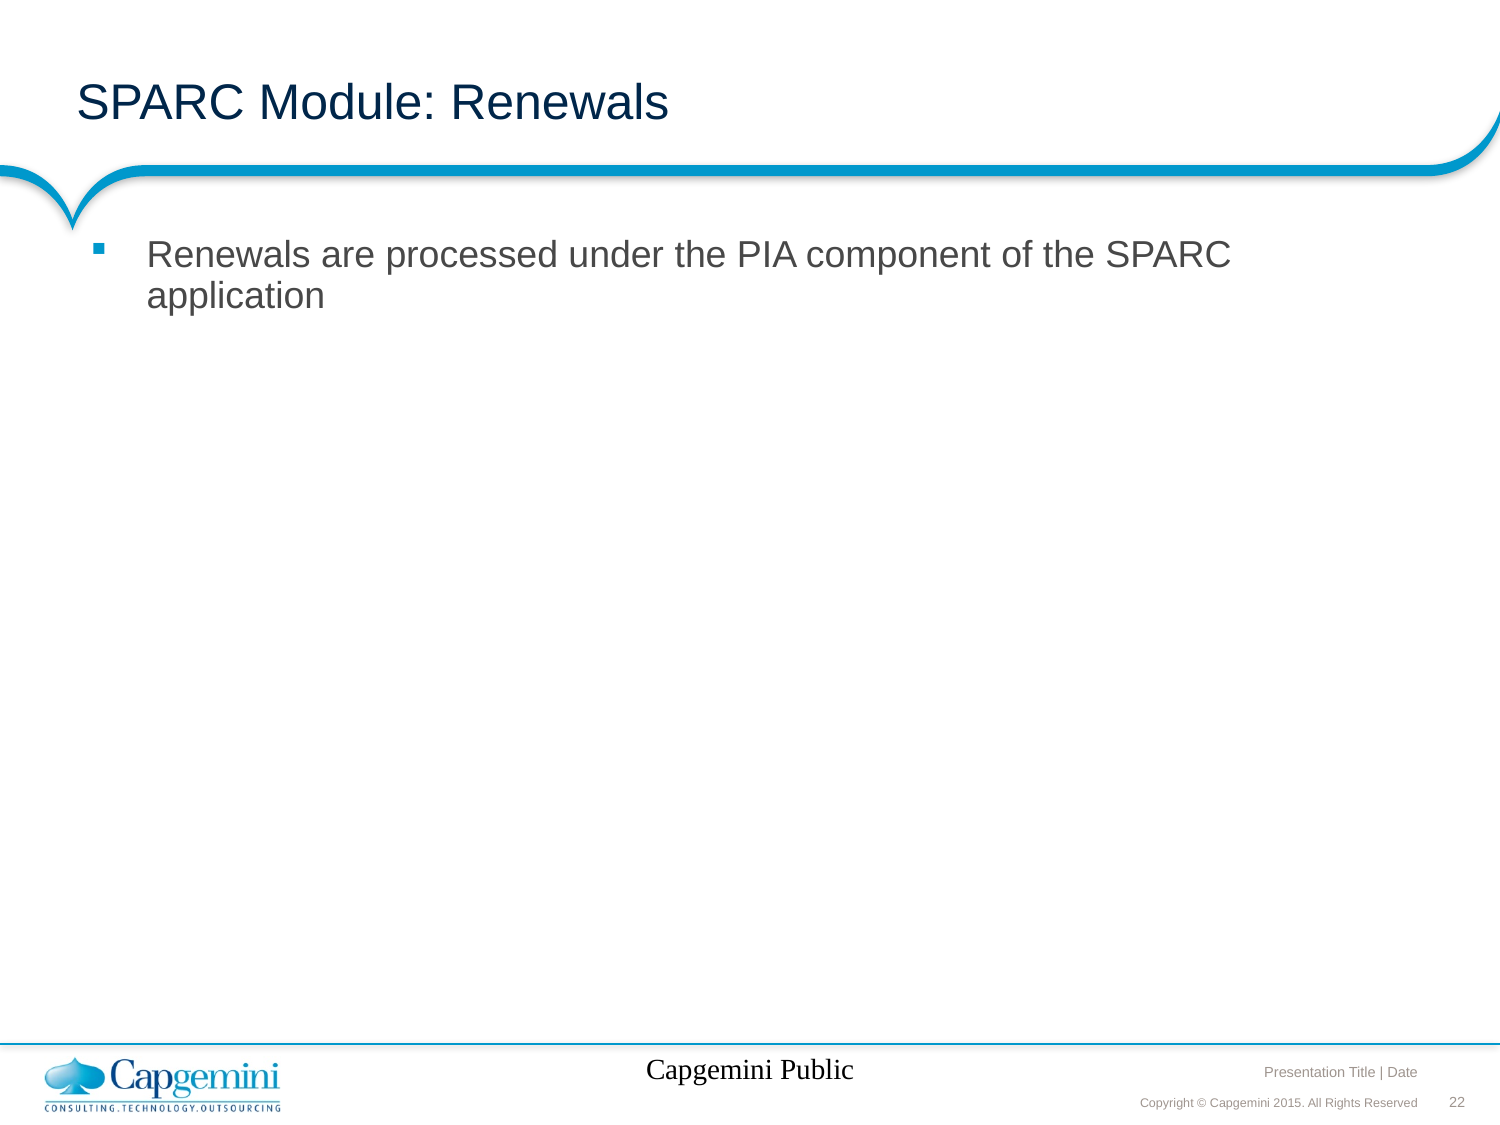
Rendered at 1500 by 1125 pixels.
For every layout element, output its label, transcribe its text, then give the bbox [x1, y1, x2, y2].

list Renewals are processed under the PIA component of the SPARC application [72, 223, 1423, 966]
title SPARC Module: Renewals [27, 39, 1378, 170]
footer Capgemini Public [512, 1042, 988, 1103]
picture [44, 1056, 281, 1113]
